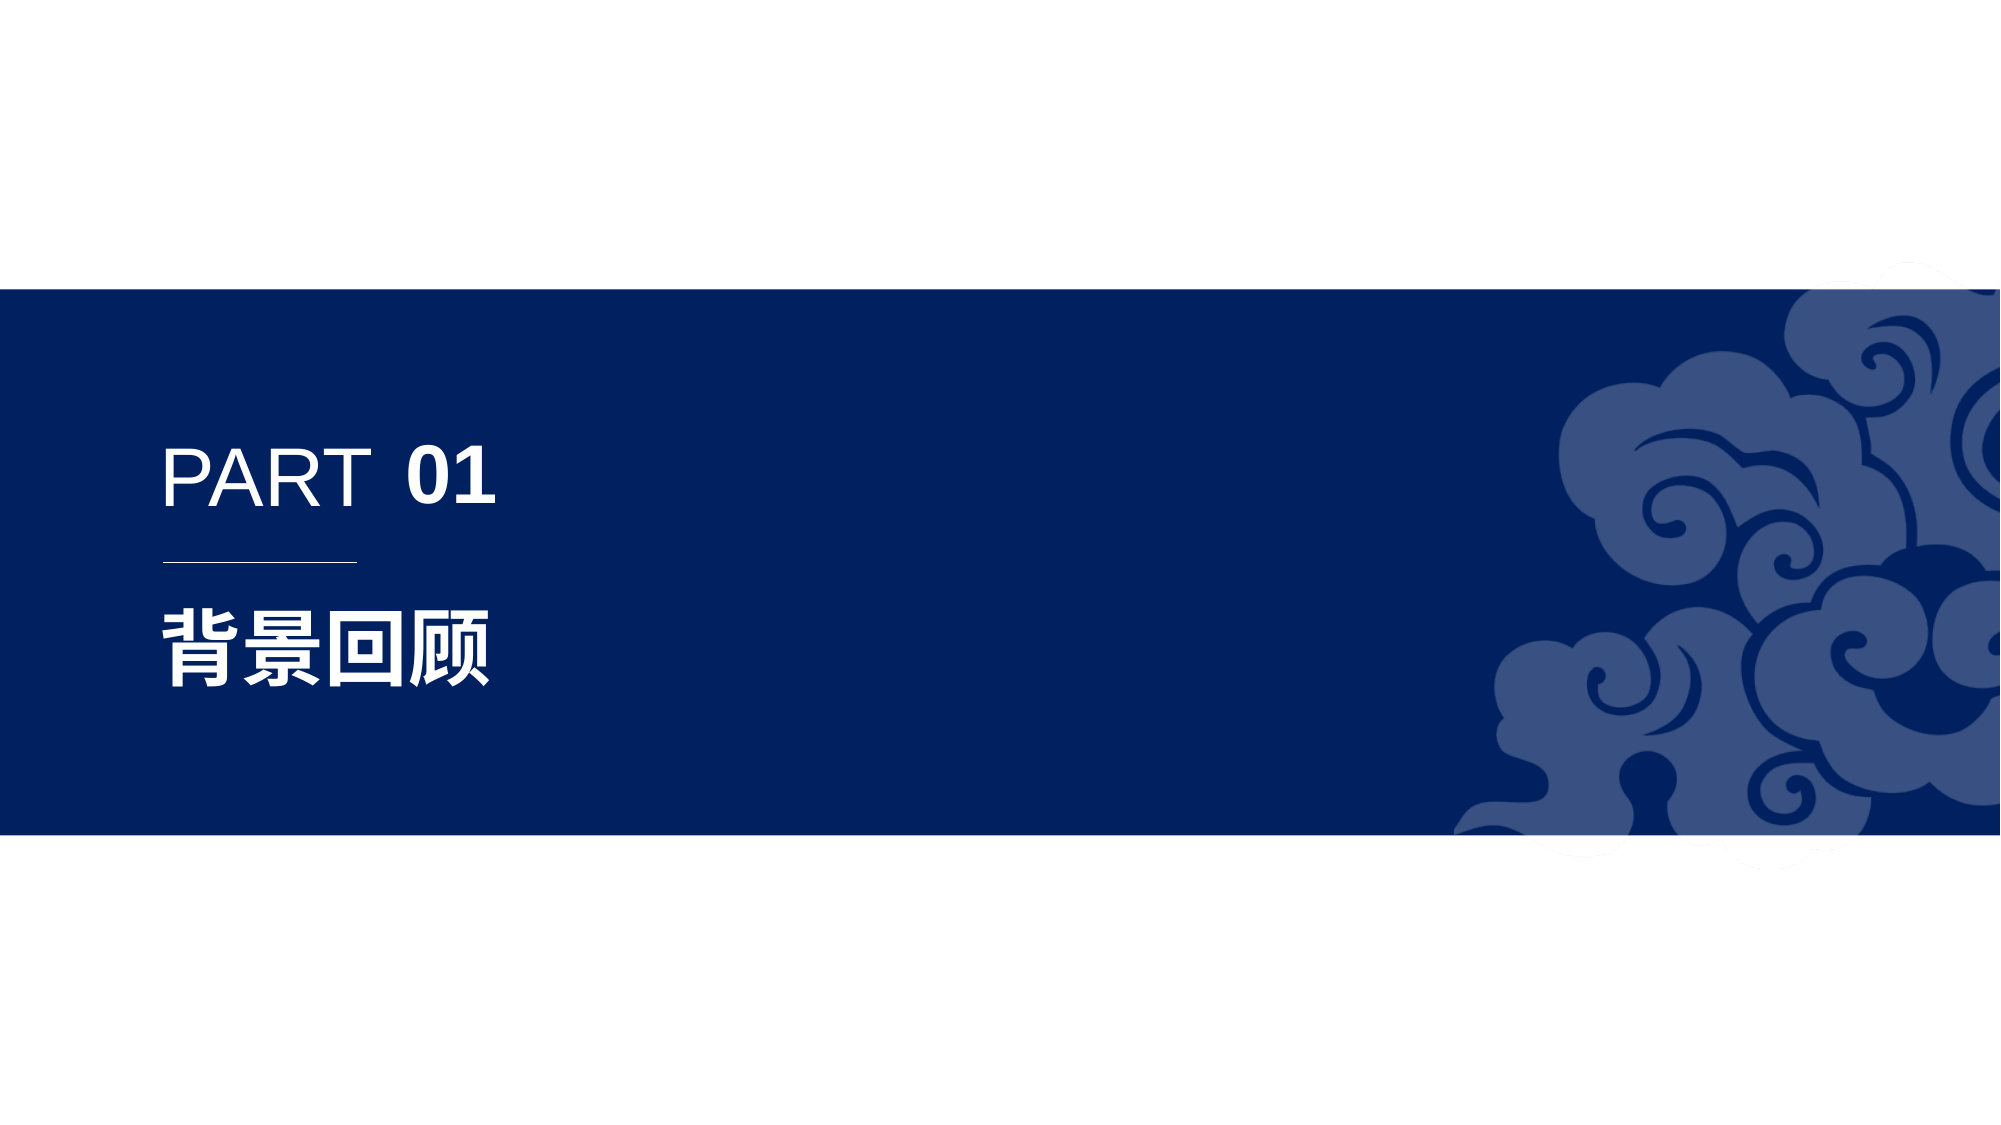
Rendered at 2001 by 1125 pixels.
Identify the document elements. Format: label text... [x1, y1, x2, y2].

picture [1453, 255, 2000, 870]
list 背景回顾 [143, 600, 761, 702]
list 01 [390, 423, 781, 525]
